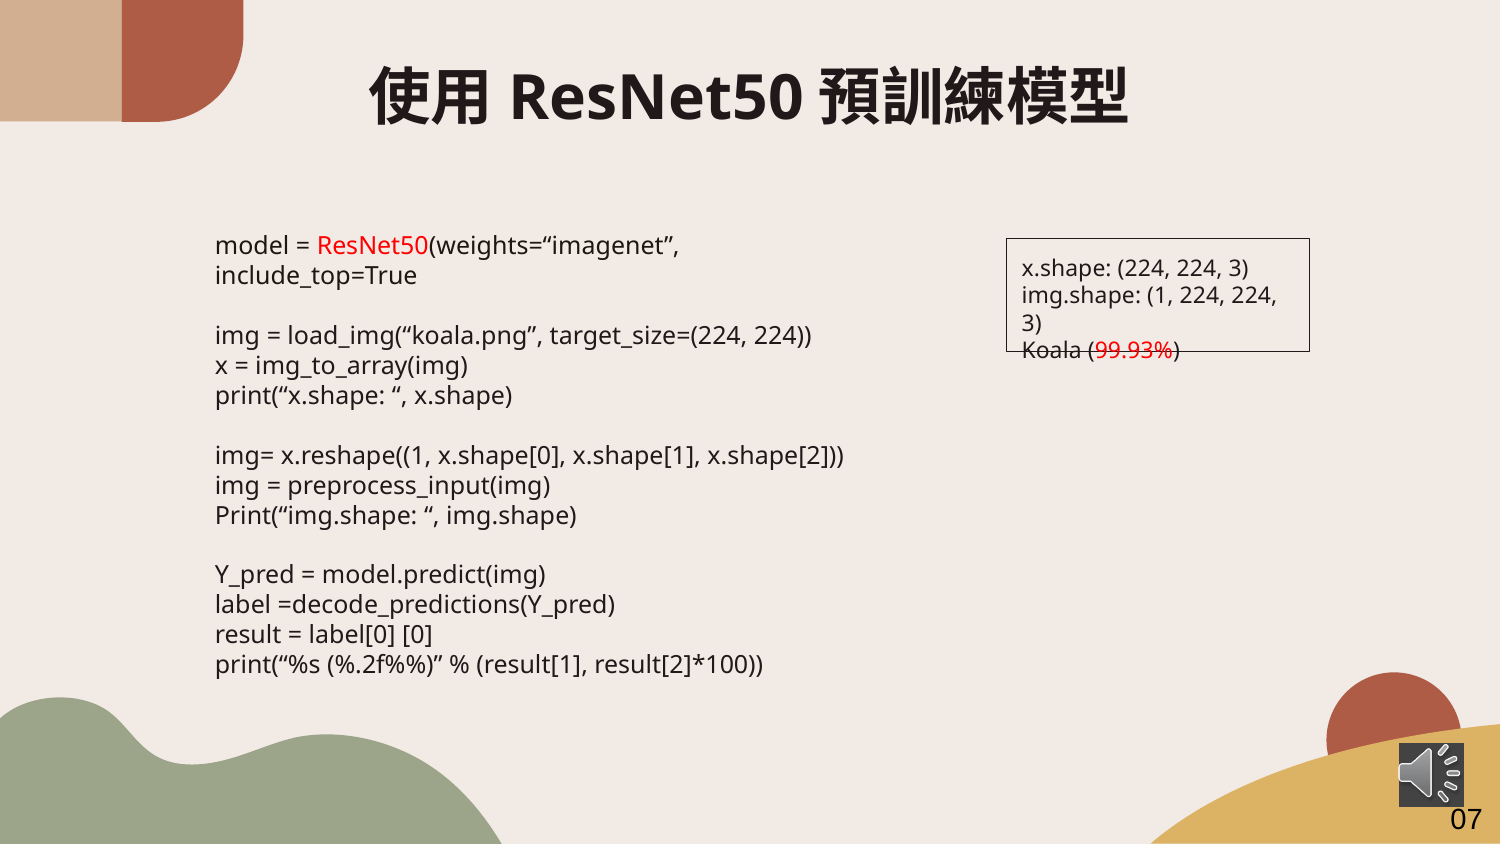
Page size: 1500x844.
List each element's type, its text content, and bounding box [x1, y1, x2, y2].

text_box x.shape: (224, 224, 3) img.shape: (1, 224, 224, 3) Koala (99.93%) [1006, 238, 1310, 352]
title 使用ResNet50預訓練模型 [118, 41, 1382, 121]
picture [1397, 741, 1465, 809]
text_box 07 [1435, 793, 1500, 843]
text_box model = ResNet50(weights=“imagenet”, include_top=True img = load_img(“koala.png”, target_size=(224, 224)) x = img_to_array(img) print(“x.shape: “, x.shape) img= x.reshape((1, x.shape[0], x.shape[1], x.shape[2])) img = preprocess_input(img) Print(“img.shape: “, img.shape) Y_pred = model.predict(img) label =decode_predictions(Y_pred) result = label[0] [0] print(“%s (%.2f%%)” % (result[1], result[2]*100)) [199, 214, 880, 674]
